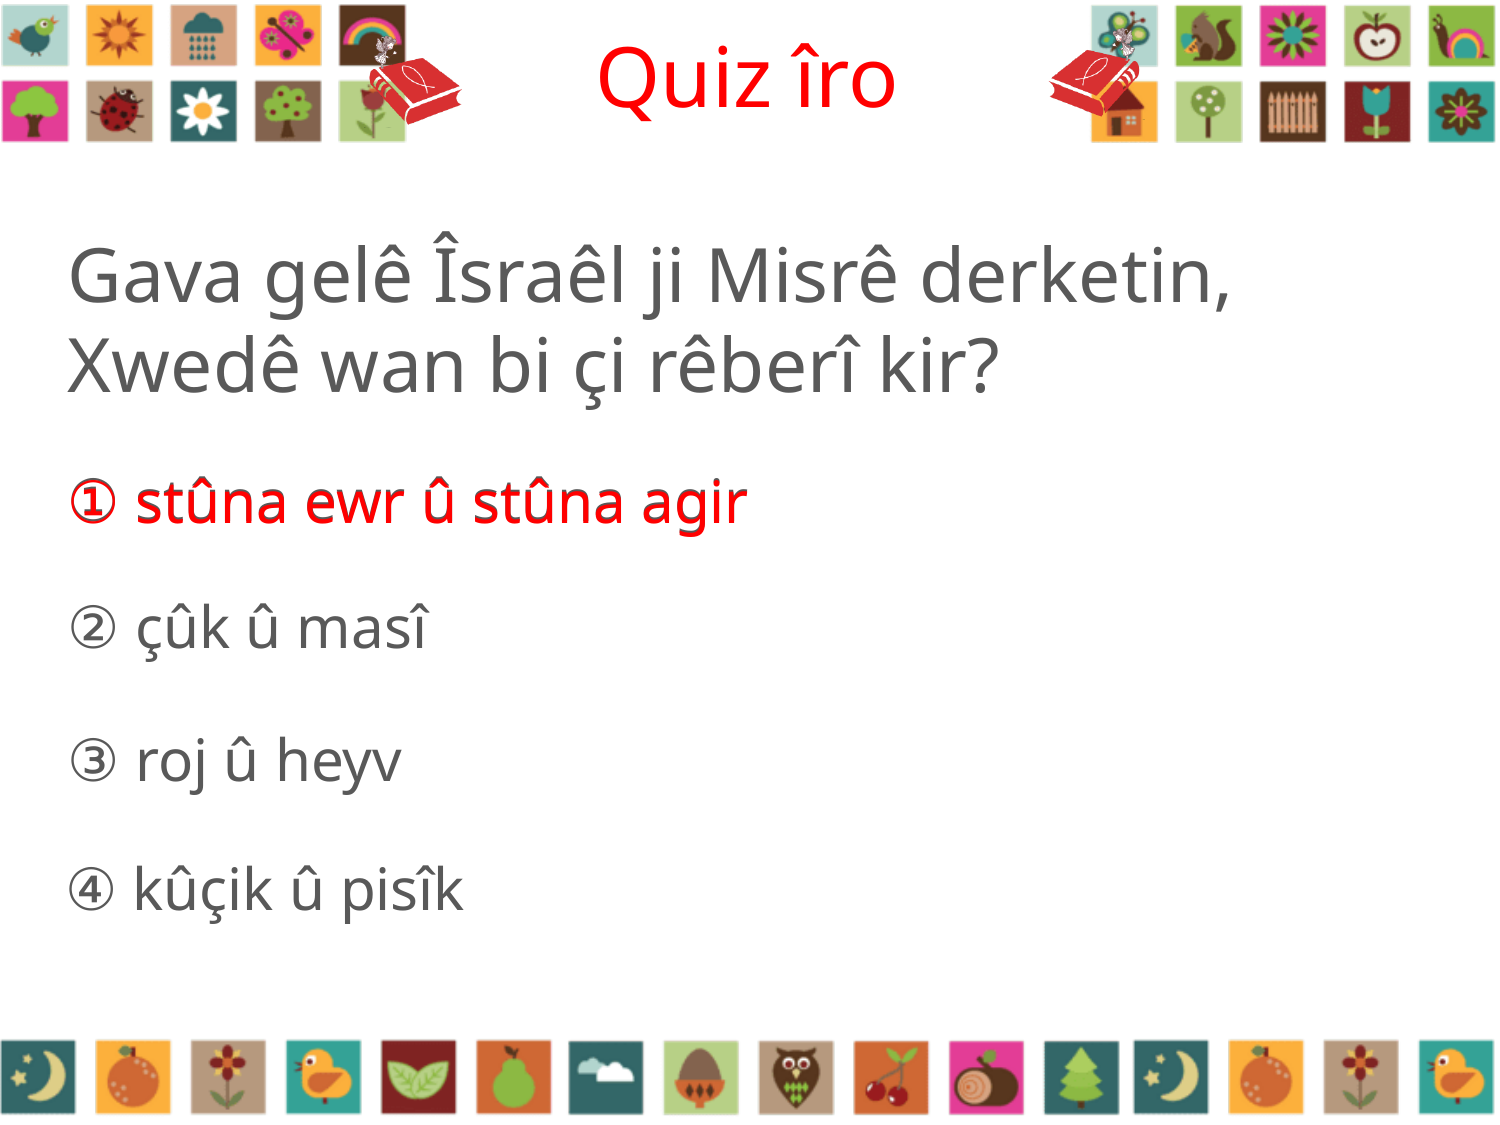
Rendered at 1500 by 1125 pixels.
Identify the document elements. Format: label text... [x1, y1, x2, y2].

text_box ② çûk û masî [53, 582, 1436, 668]
text_box Gava gelê Îsraêl ji Misrê derketin, Xwedê wan bi çi rêberî kir? [53, 219, 1436, 415]
text_box ① stûna ewr û stûna agir [53, 457, 1483, 543]
picture [1017, 3, 1500, 150]
text_box ④ kûçik û pisîk [50, 844, 1480, 930]
text_box Quiz îro [425, 16, 1078, 131]
picture [0, 3, 494, 150]
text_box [0, 1028, 1500, 1118]
text_box ③ roj û heyv [53, 716, 1483, 801]
